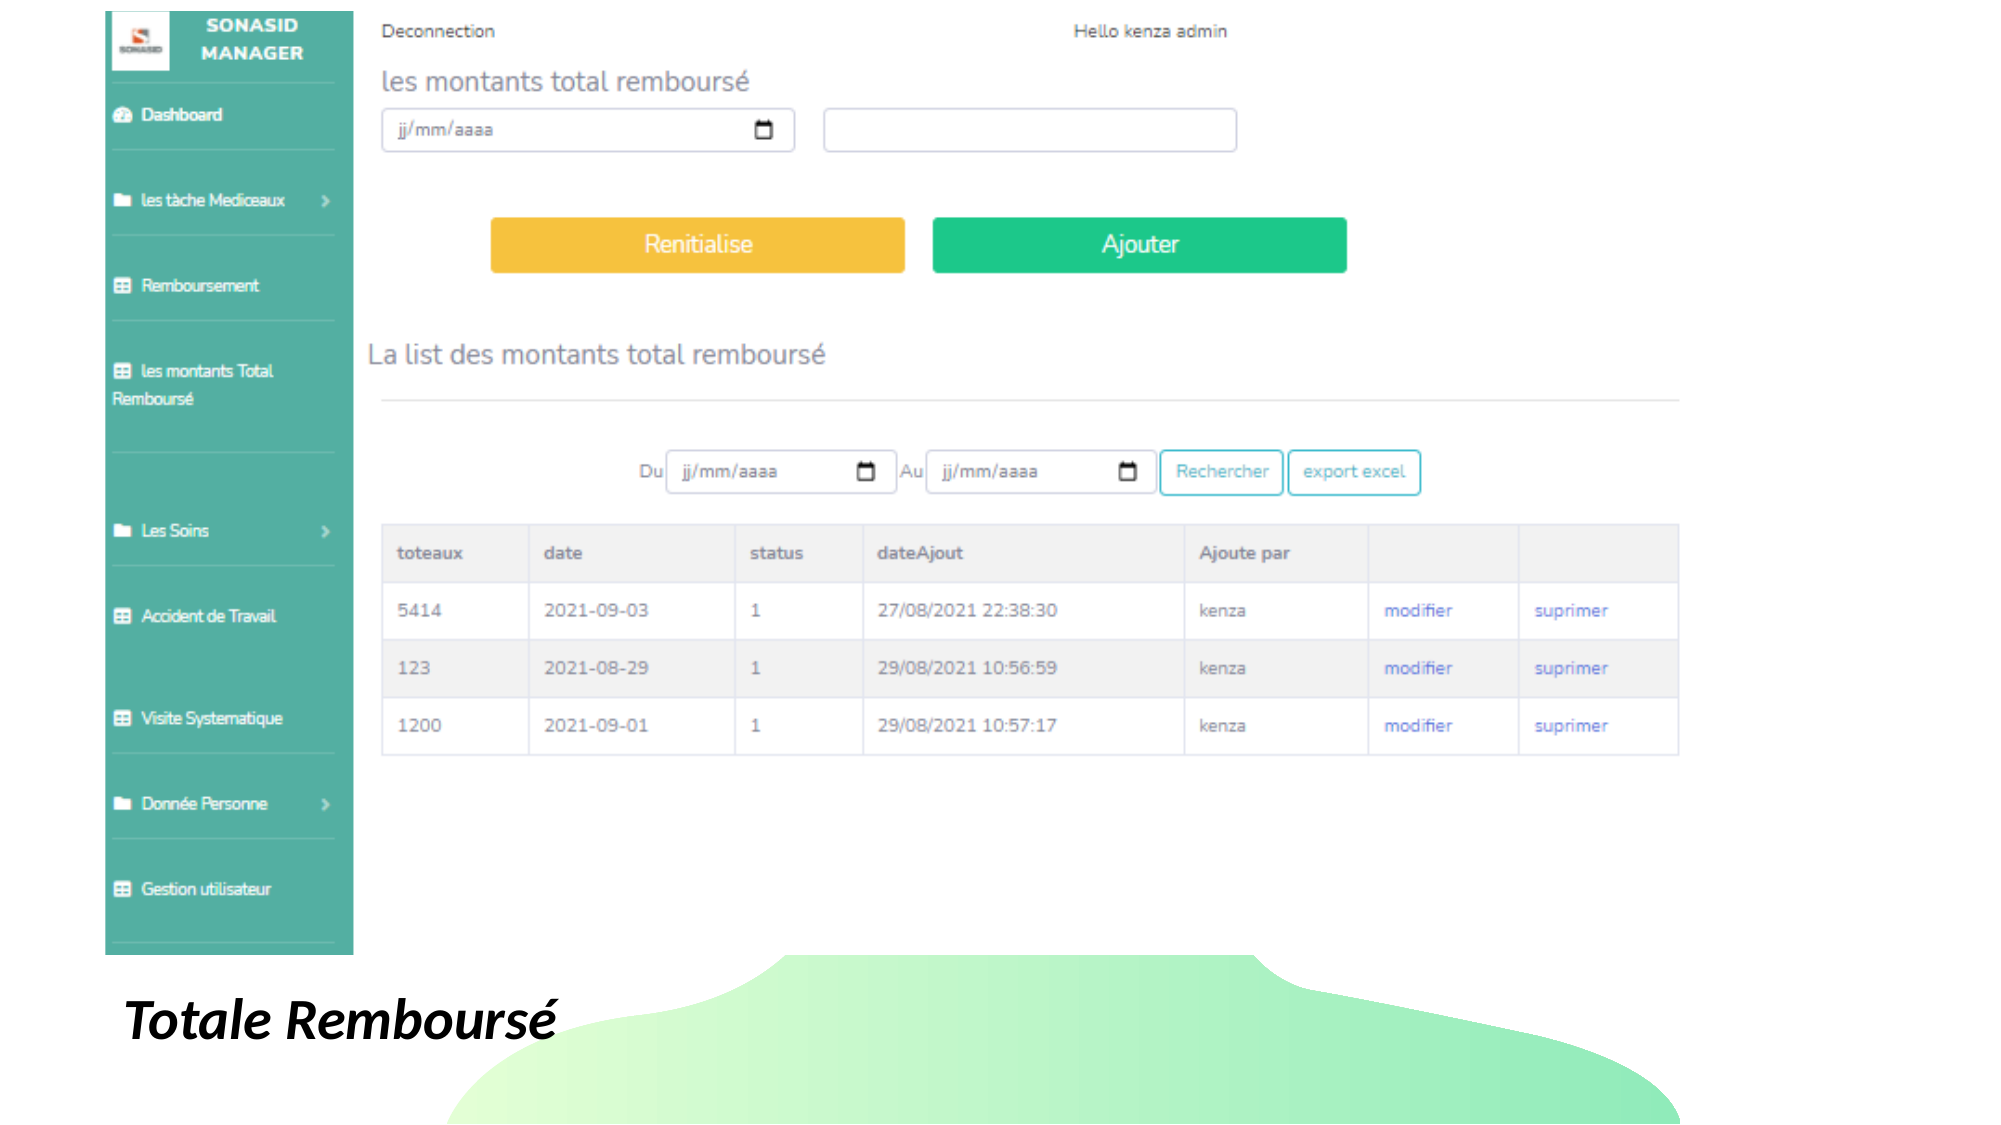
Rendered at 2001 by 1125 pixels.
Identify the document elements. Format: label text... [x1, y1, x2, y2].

text_box Totale Remboursé [109, 973, 572, 1059]
picture [105, 11, 1769, 955]
